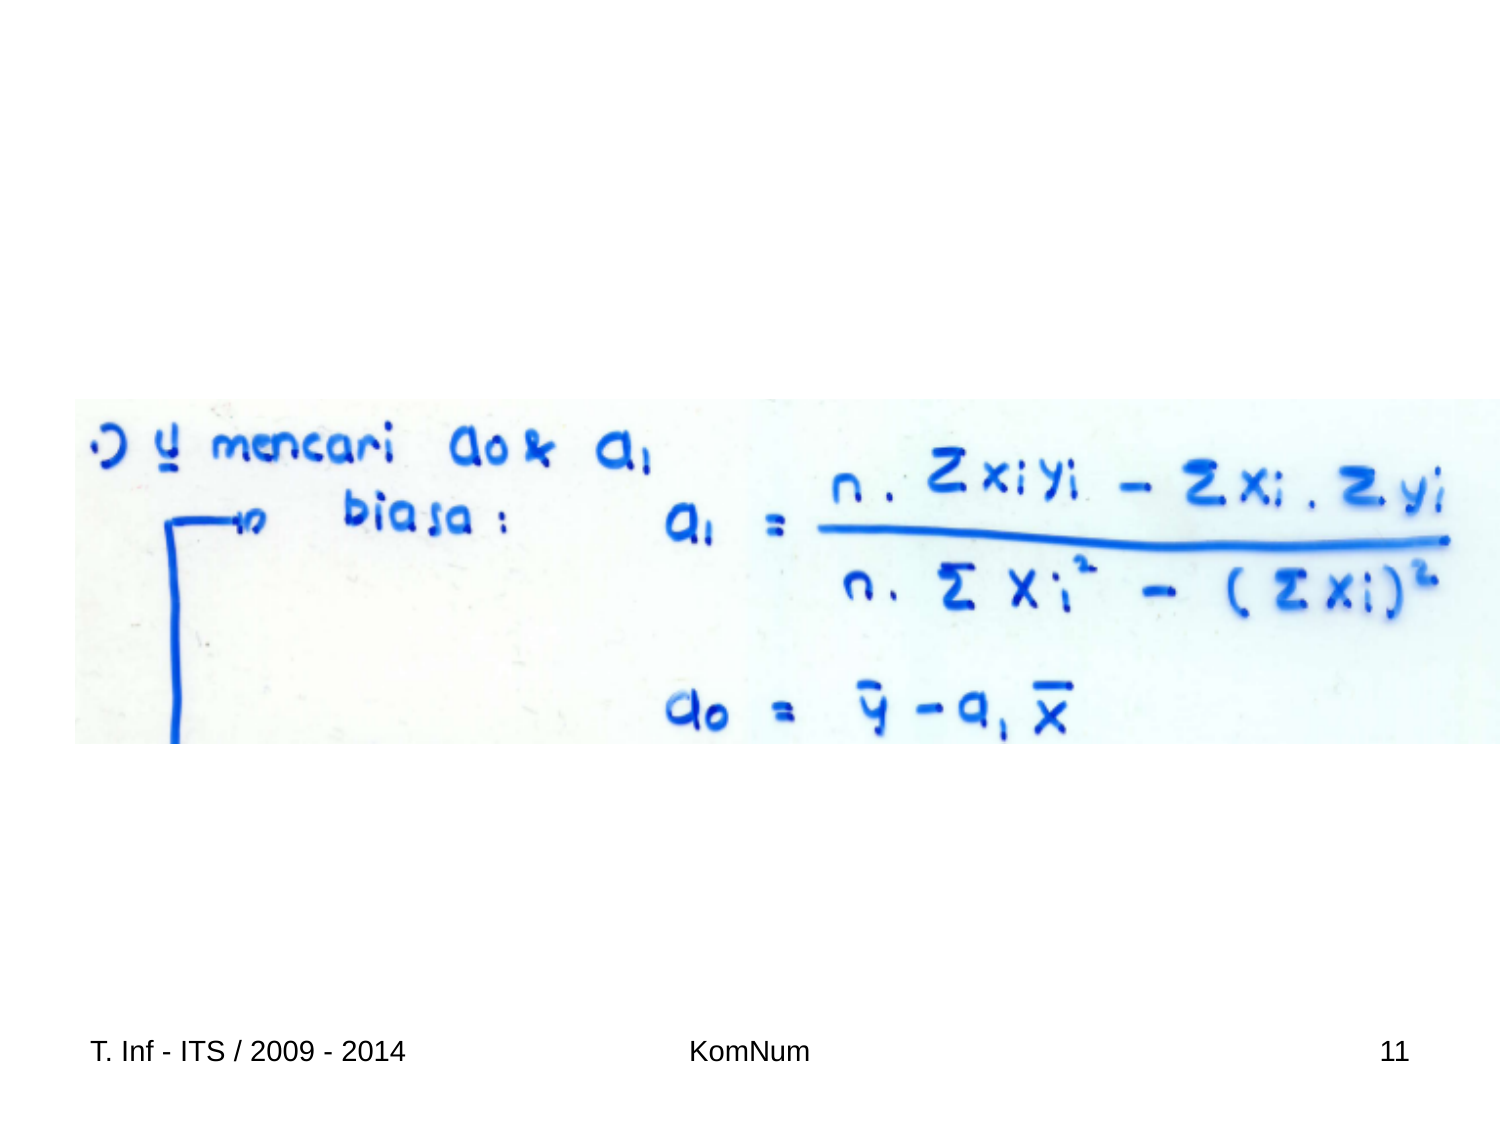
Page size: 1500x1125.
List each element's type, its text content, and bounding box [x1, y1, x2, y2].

slide_number T. Inf - ITS / 2009 - 2014 [74, 1024, 426, 1103]
footer KomNum [512, 1024, 988, 1103]
picture [74, 399, 1500, 744]
slide_number 11 [1074, 1024, 1426, 1103]
